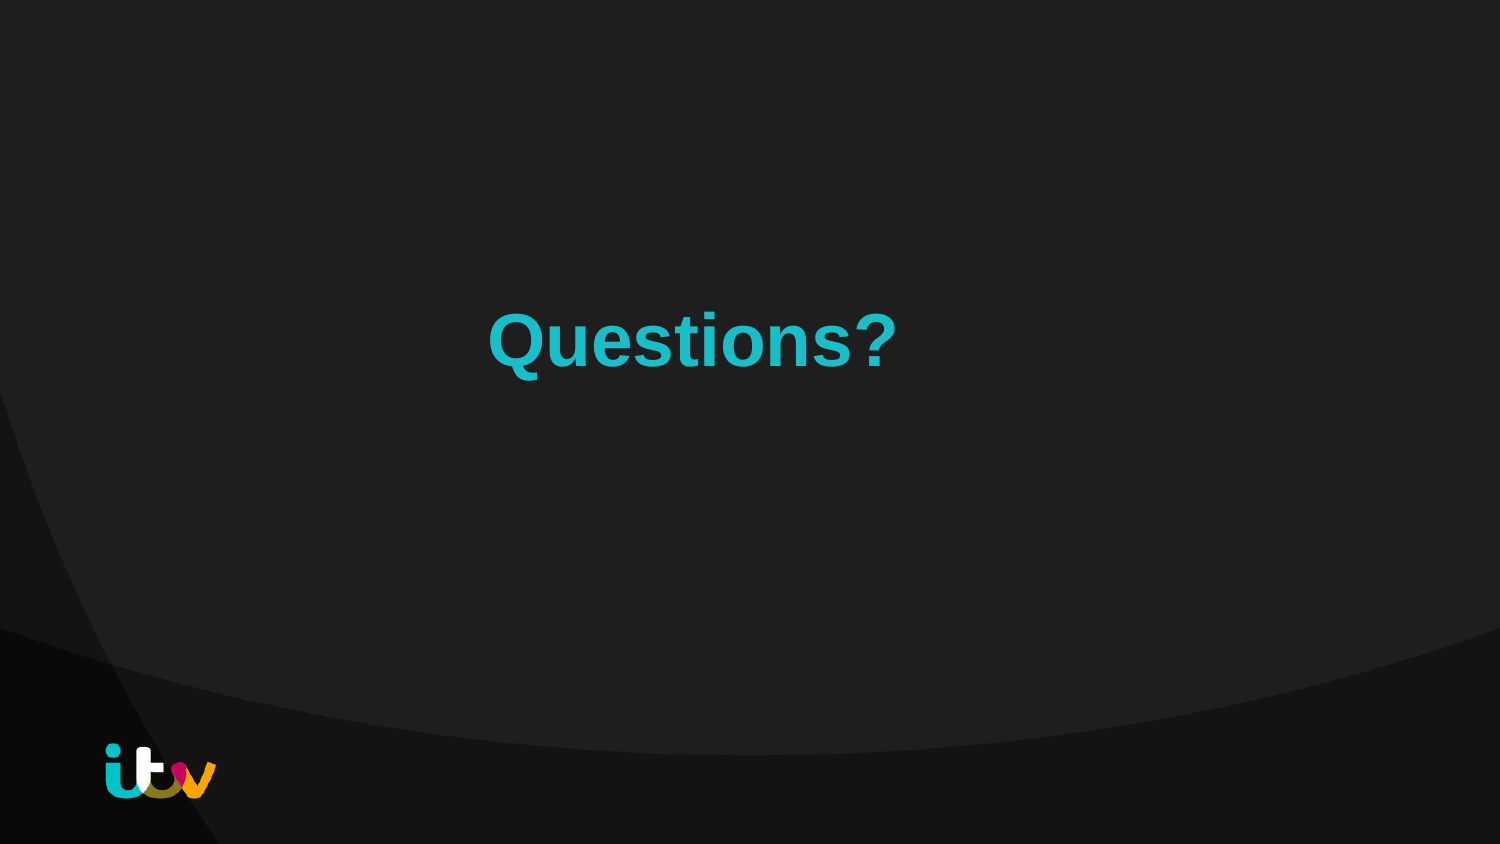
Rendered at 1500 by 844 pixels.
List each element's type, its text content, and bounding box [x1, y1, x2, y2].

picture [0, 0, 1500, 844]
text_box Questions? [472, 276, 922, 372]
